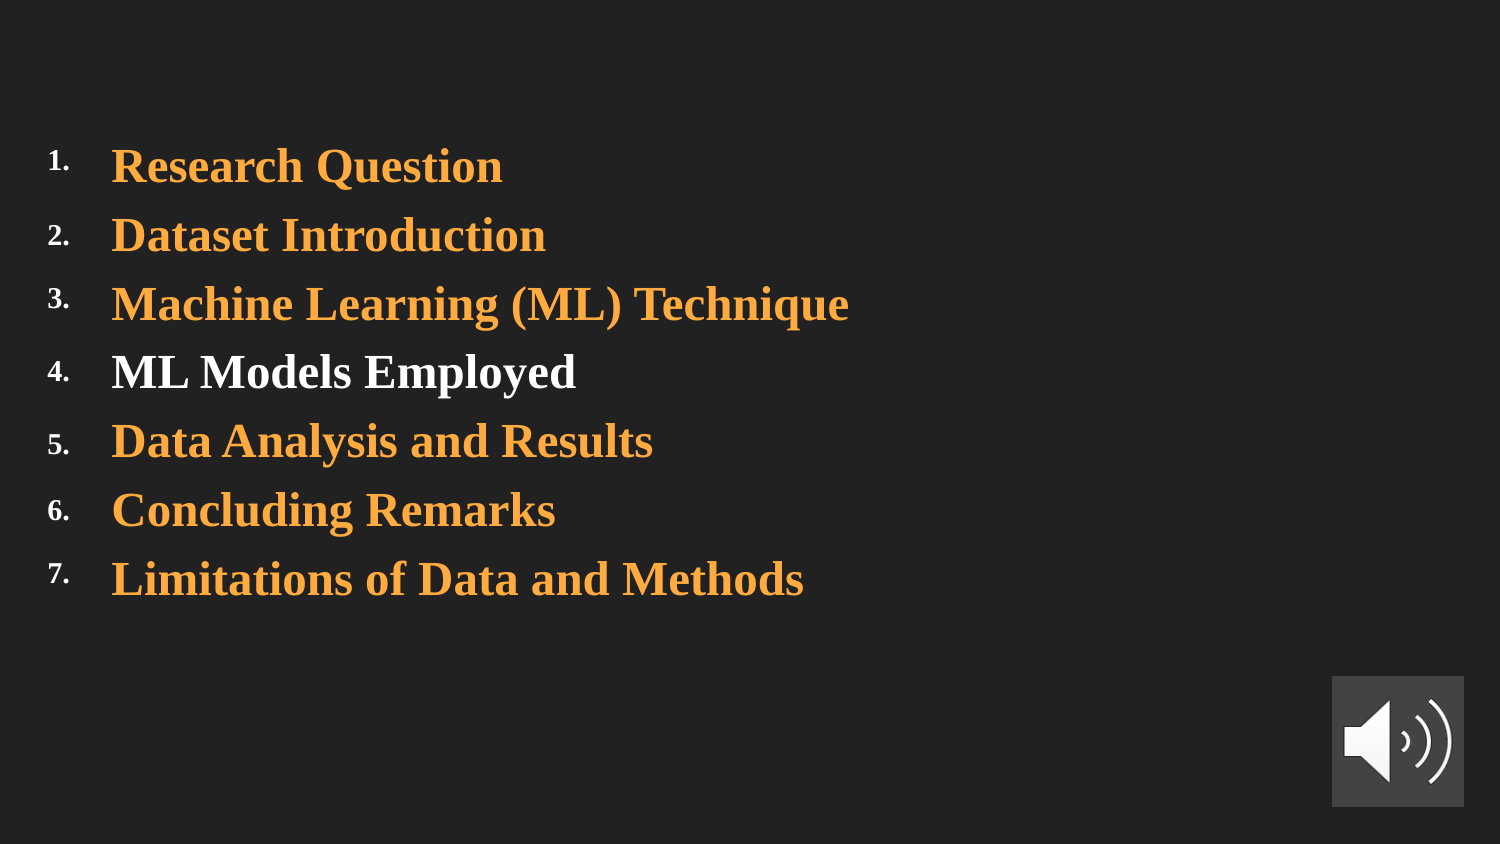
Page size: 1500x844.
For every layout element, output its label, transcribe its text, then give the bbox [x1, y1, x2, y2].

text_box 7. [32, 546, 97, 605]
text_box Machine Learning (ML) Technique [96, 259, 1252, 328]
text_box Data Analysis and Results [96, 397, 1252, 466]
text_box ML Models Employed [96, 328, 1252, 397]
text_box 2. [32, 208, 97, 267]
text_box 1. [32, 134, 97, 192]
text_box Limitations of Data and Methods [96, 535, 1252, 617]
text_box Research Question [96, 122, 1252, 191]
text_box 5. [32, 417, 97, 476]
text_box 4. [32, 344, 97, 403]
text_box 6. [32, 484, 96, 542]
text_box 3. [32, 271, 97, 330]
text_box Dataset Introduction [96, 191, 1252, 259]
picture [1330, 674, 1465, 809]
text_box Concluding Remarks [96, 466, 1252, 535]
